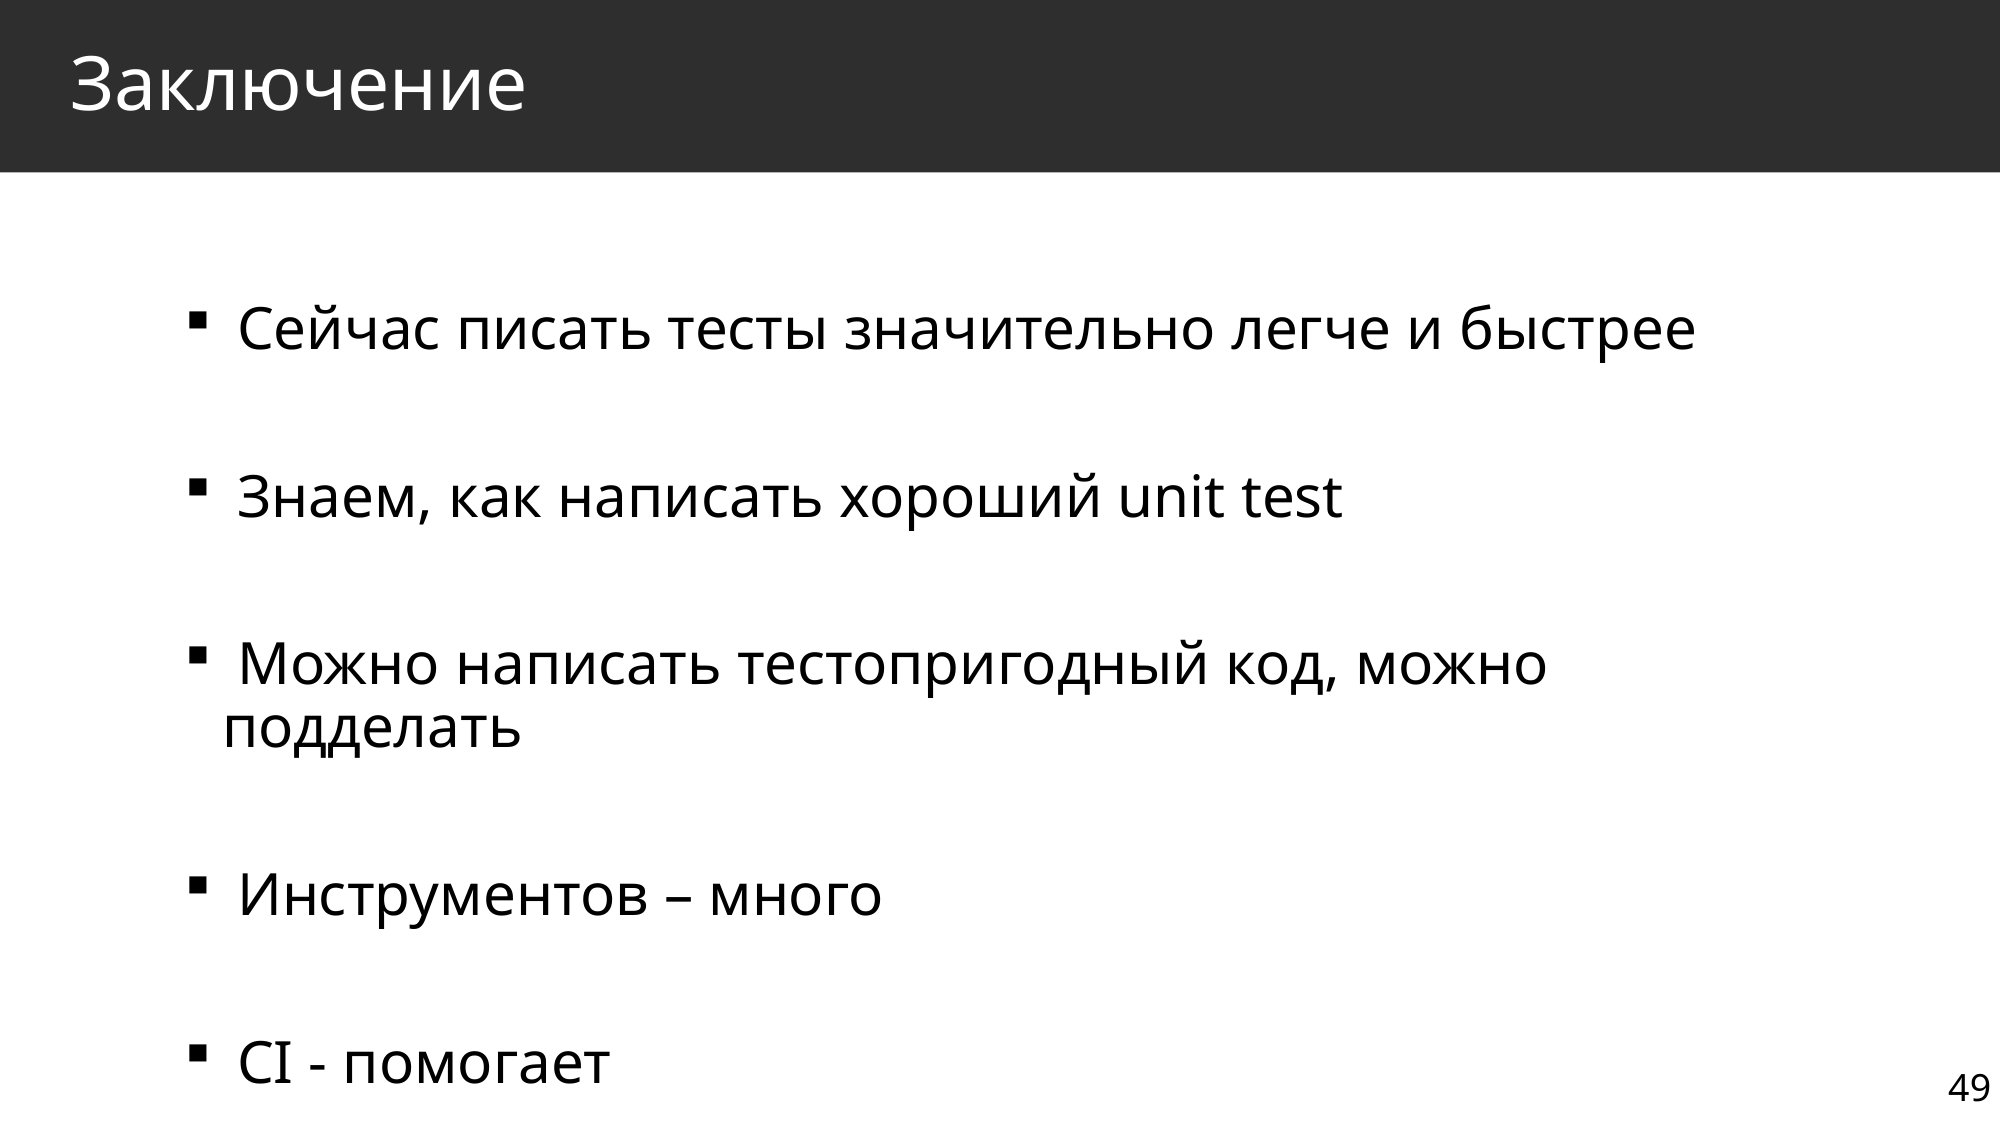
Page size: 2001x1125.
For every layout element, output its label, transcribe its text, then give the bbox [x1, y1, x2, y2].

text_box 49 [1933, 1056, 2000, 1117]
title Заключение [0, 0, 2000, 173]
list Сейчас писать тесты значительно легче и быстрее Знаем, как написать хороший unit test Можно написать тестопригодный код, можно подделать Инструментов – много CI - помогает [169, 201, 1831, 1087]
